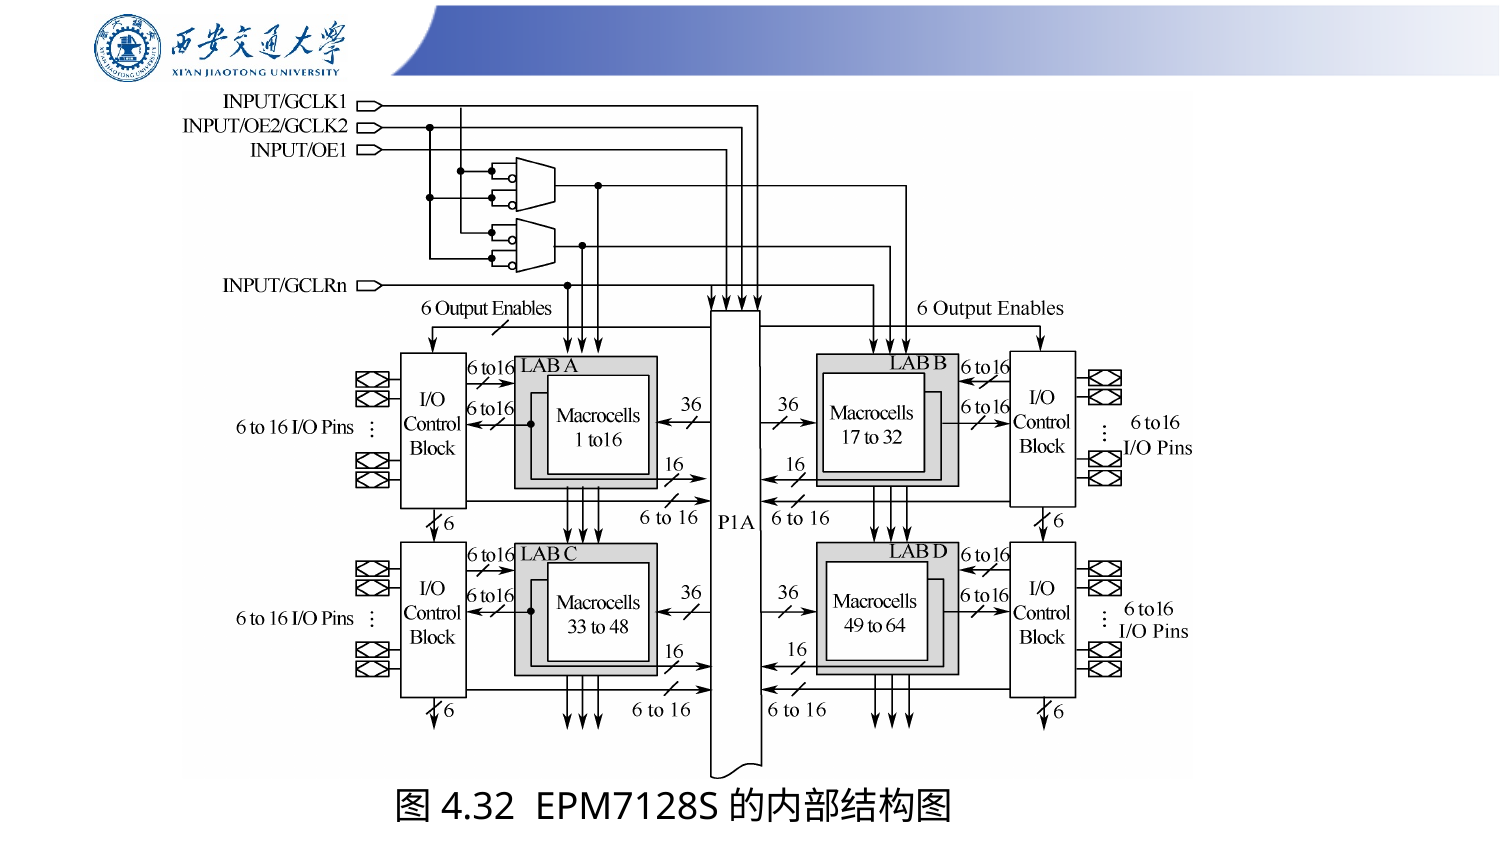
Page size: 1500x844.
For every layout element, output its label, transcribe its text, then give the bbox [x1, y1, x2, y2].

picture [0, 0, 1500, 844]
text_box 图4.32 EPM7128S的内部结构图 [383, 779, 1040, 833]
